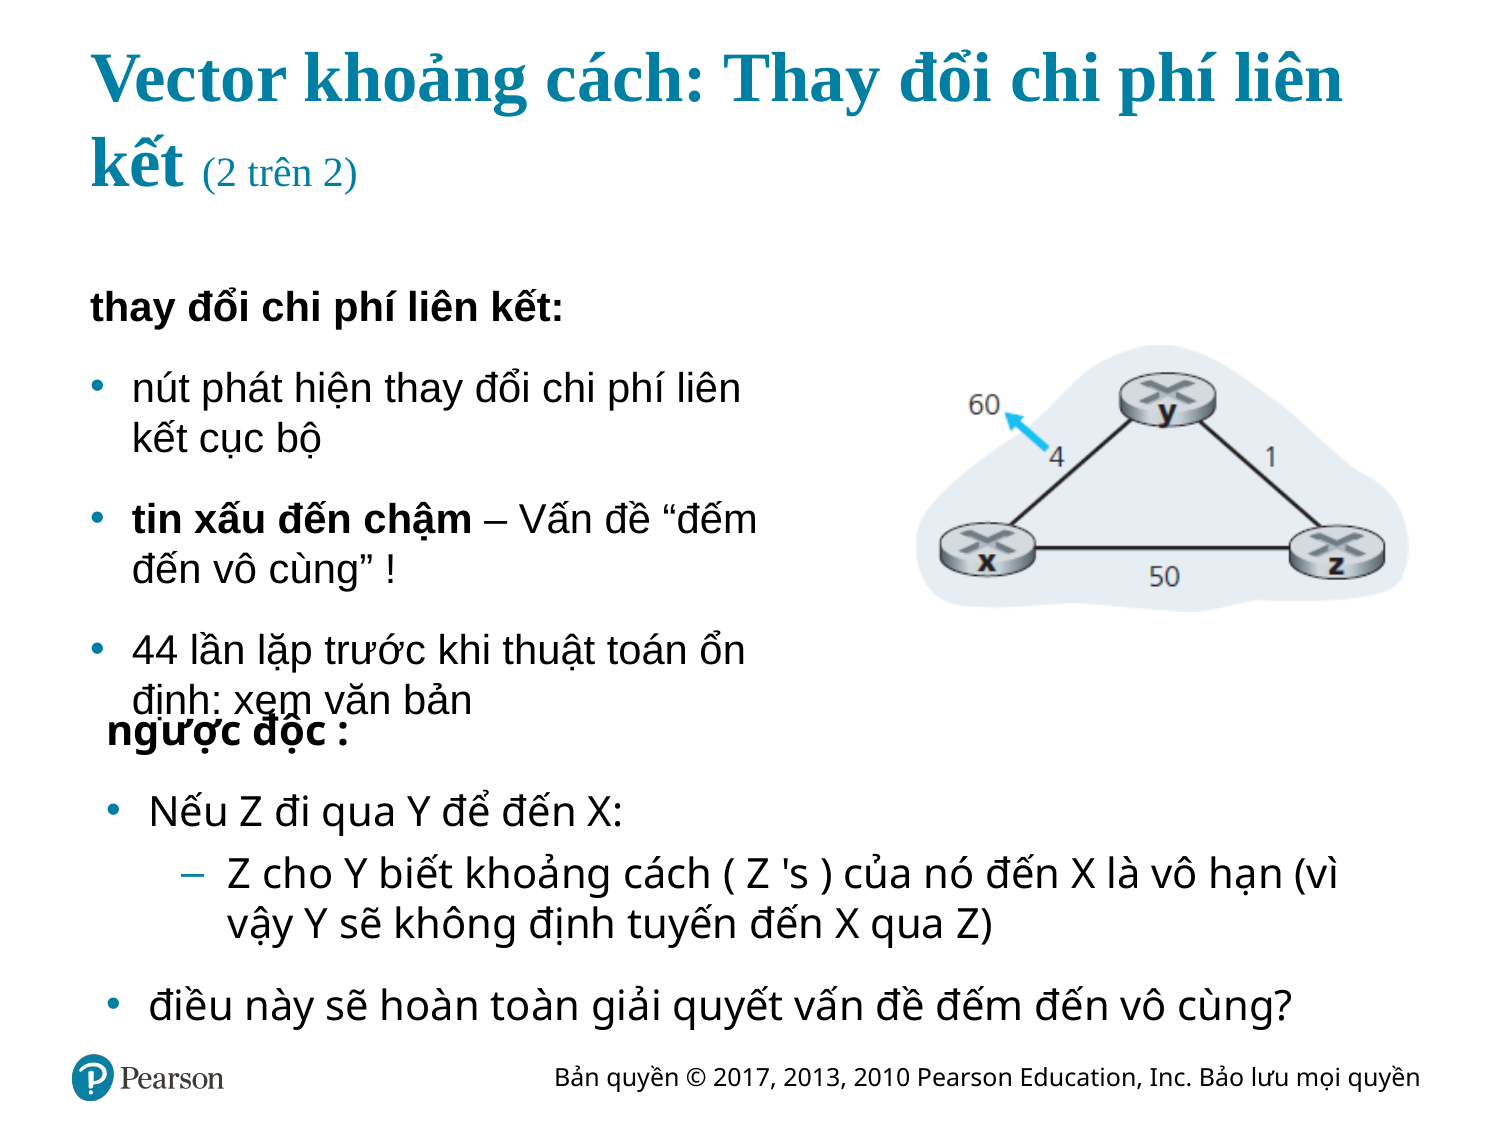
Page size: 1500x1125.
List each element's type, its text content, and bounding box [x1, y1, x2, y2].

list thay đổi chi phí liên kết: nút phát hiện thay đổi chi phí liên kết cục bộ tin xấu đến chậm – Vấn đề “đếm đến vô cùng” ! 44 lần lặp trước khi thuật toán ổn định: xem văn bản [75, 264, 794, 933]
picture [915, 344, 1409, 613]
list ngược độc : Nếu Z đi qua Y để đến X: Z cho Y biết khoảng cách ( Z 's ) của nó đến X là vô hạn (vì vậy Y sẽ không định tuyến đến X qua Z) điều này sẽ hoàn toàn giải quyết vấn đề đếm đến vô cùng? [91, 688, 1384, 1125]
picture [80, 1064, 91, 1071]
picture [72, 1054, 88, 1070]
picture [72, 1087, 83, 1101]
title Vector khoảng cách: Thay đổi chi phí liên kết (2 trên 2) [75, 0, 1425, 216]
